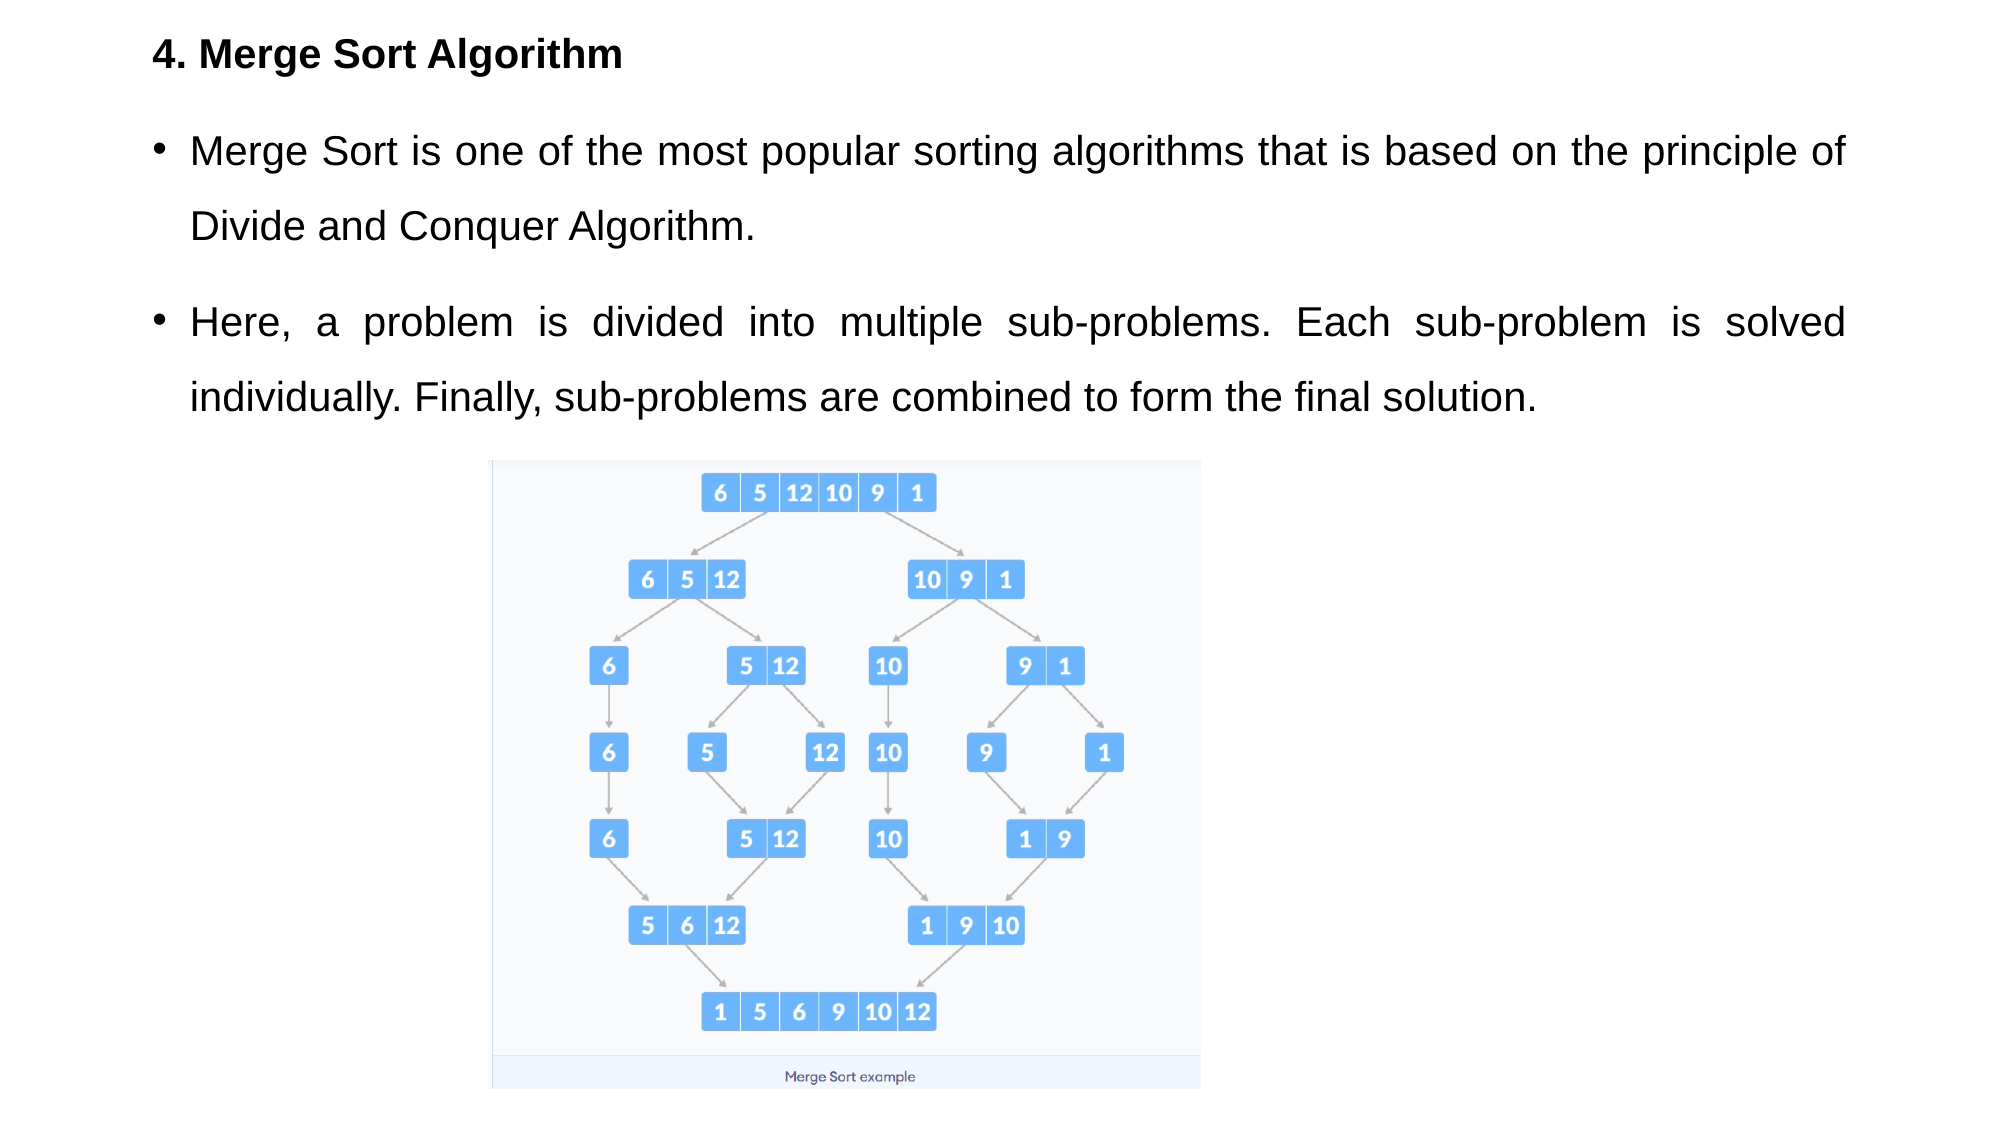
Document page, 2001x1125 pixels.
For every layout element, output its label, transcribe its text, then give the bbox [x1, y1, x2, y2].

list 4. Merge Sort Algorithm Merge Sort is one of the most popular sorting algorithms that is based on the principle of Divide and Conquer Algorithm. Here, a problem is divided into multiple sub-problems. Each sub-problem is solved individually. Finally, sub-problems are combined to form the final solution. [137, 24, 1863, 1105]
picture [488, 460, 1201, 1089]
